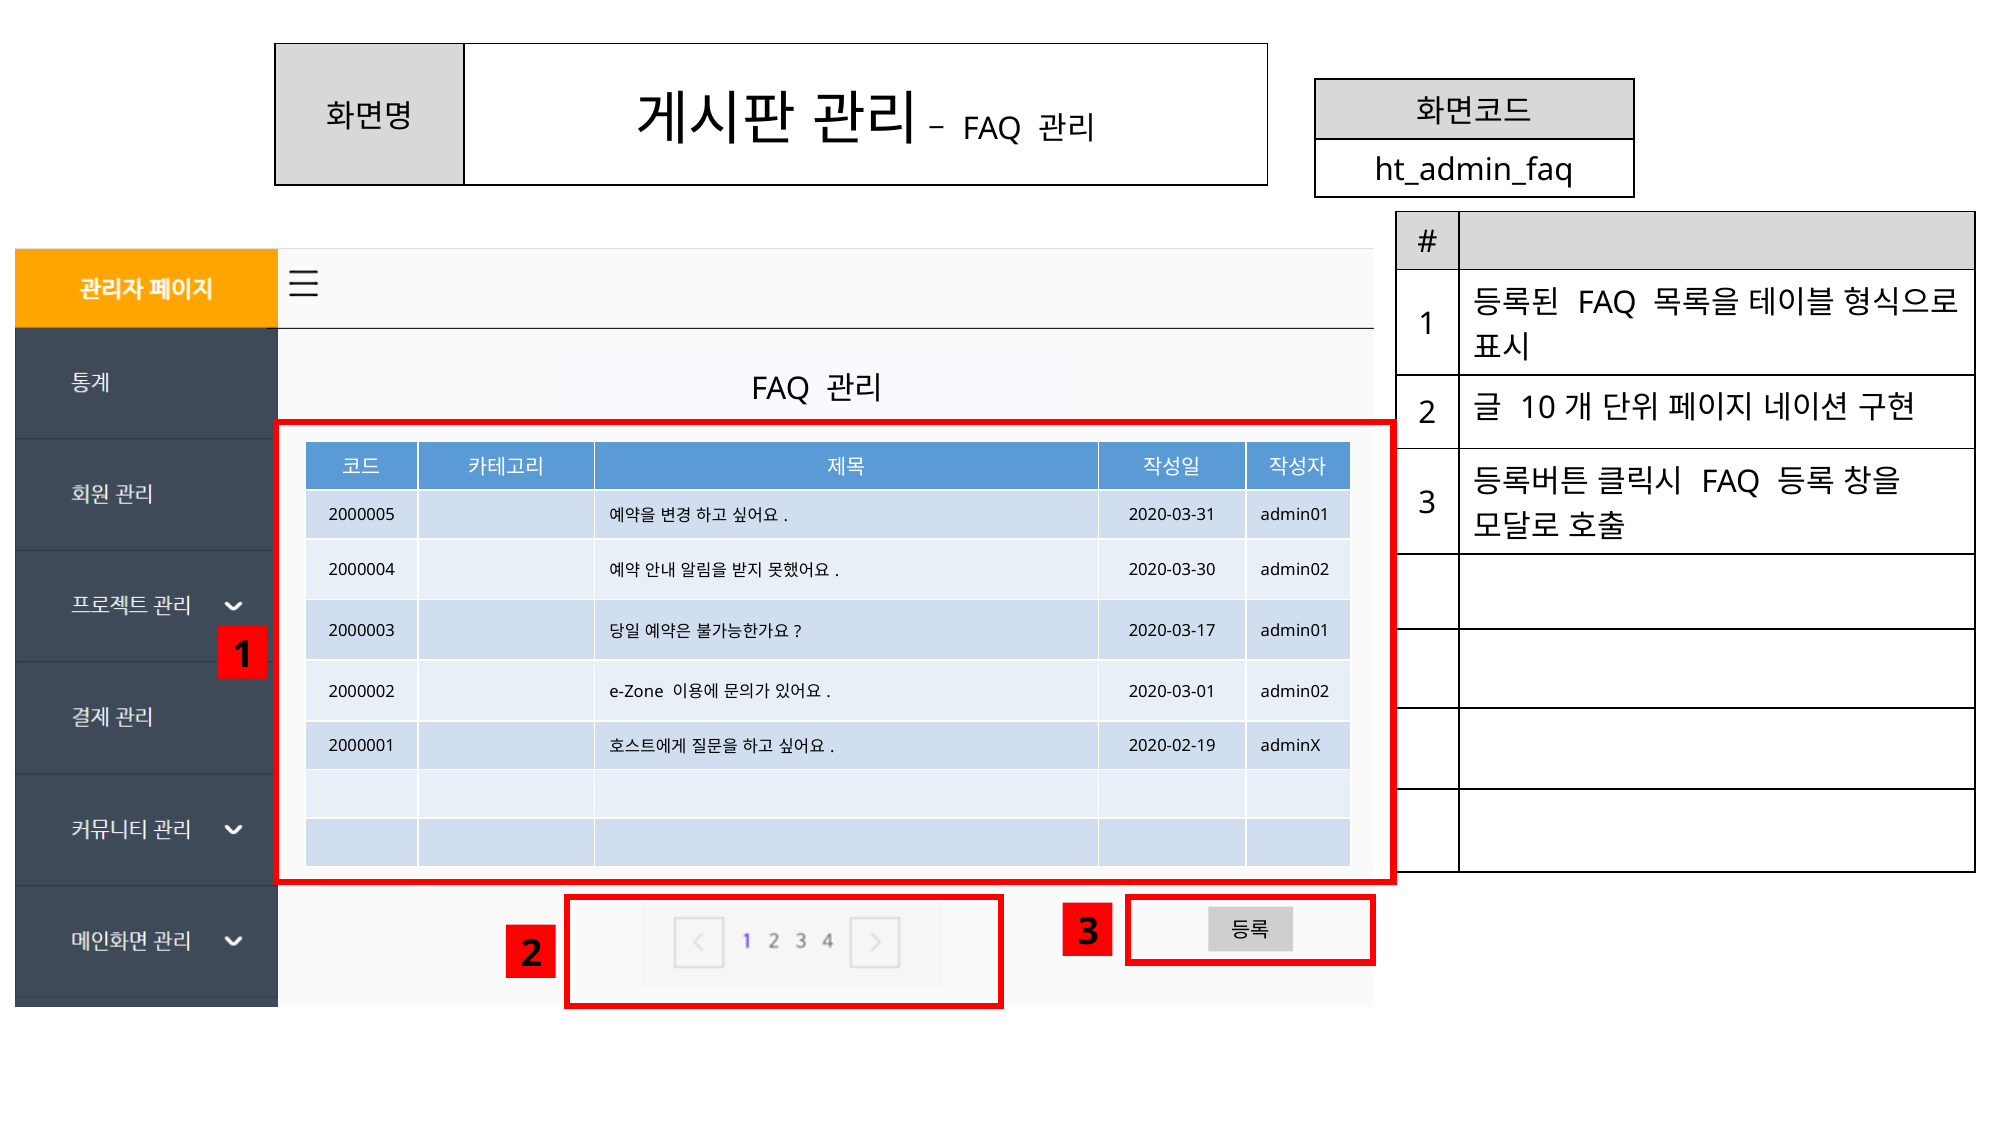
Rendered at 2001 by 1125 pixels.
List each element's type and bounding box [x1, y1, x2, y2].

table_cell [1397, 790, 1458, 871]
table_cell [1397, 709, 1458, 788]
table_header [465, 44, 1267, 184]
table_header [276, 44, 463, 184]
table_cell [1316, 140, 1633, 196]
table_header [1316, 80, 1633, 138]
table_cell [1397, 270, 1458, 374]
table_cell [1460, 376, 1974, 448]
text_box [1374, 421, 1395, 883]
table_header [1460, 212, 1974, 269]
table_cell [1397, 376, 1458, 448]
table_cell [1397, 630, 1458, 707]
table_header [1397, 212, 1458, 269]
picture [15, 243, 1374, 1007]
table_cell [1460, 555, 1974, 628]
table_cell [1460, 790, 1974, 871]
table_cell [1397, 555, 1458, 628]
table_cell [1460, 709, 1974, 788]
table_cell [1397, 449, 1458, 553]
table_cell [1460, 449, 1974, 553]
table_cell [1460, 630, 1974, 707]
table_cell [1460, 270, 1974, 374]
